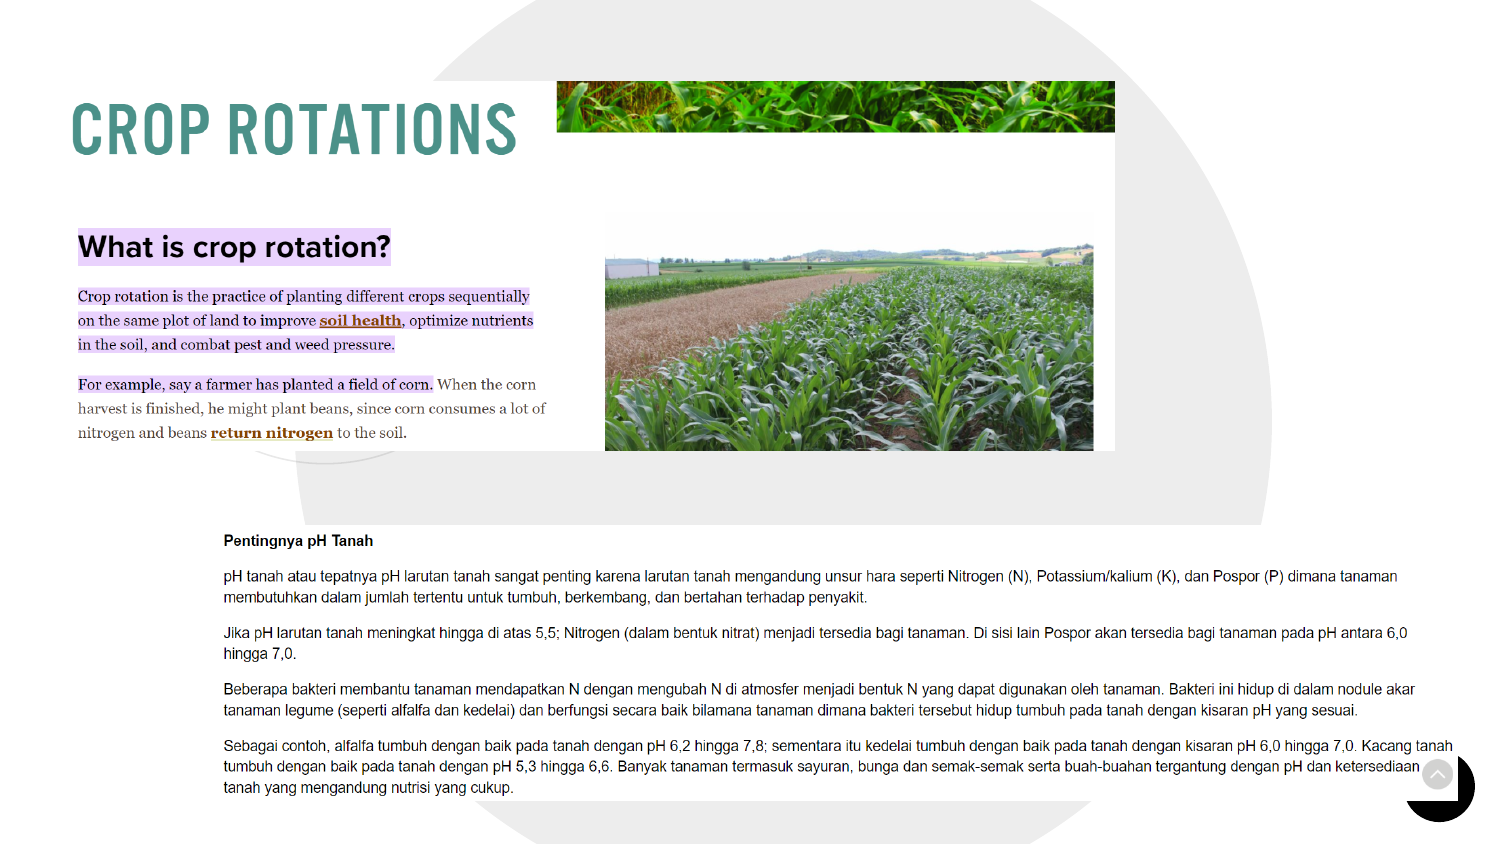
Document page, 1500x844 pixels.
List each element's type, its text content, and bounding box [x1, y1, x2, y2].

picture [51, 80, 1115, 452]
picture [215, 525, 1459, 801]
slide_number 8 [1403, 750, 1475, 823]
